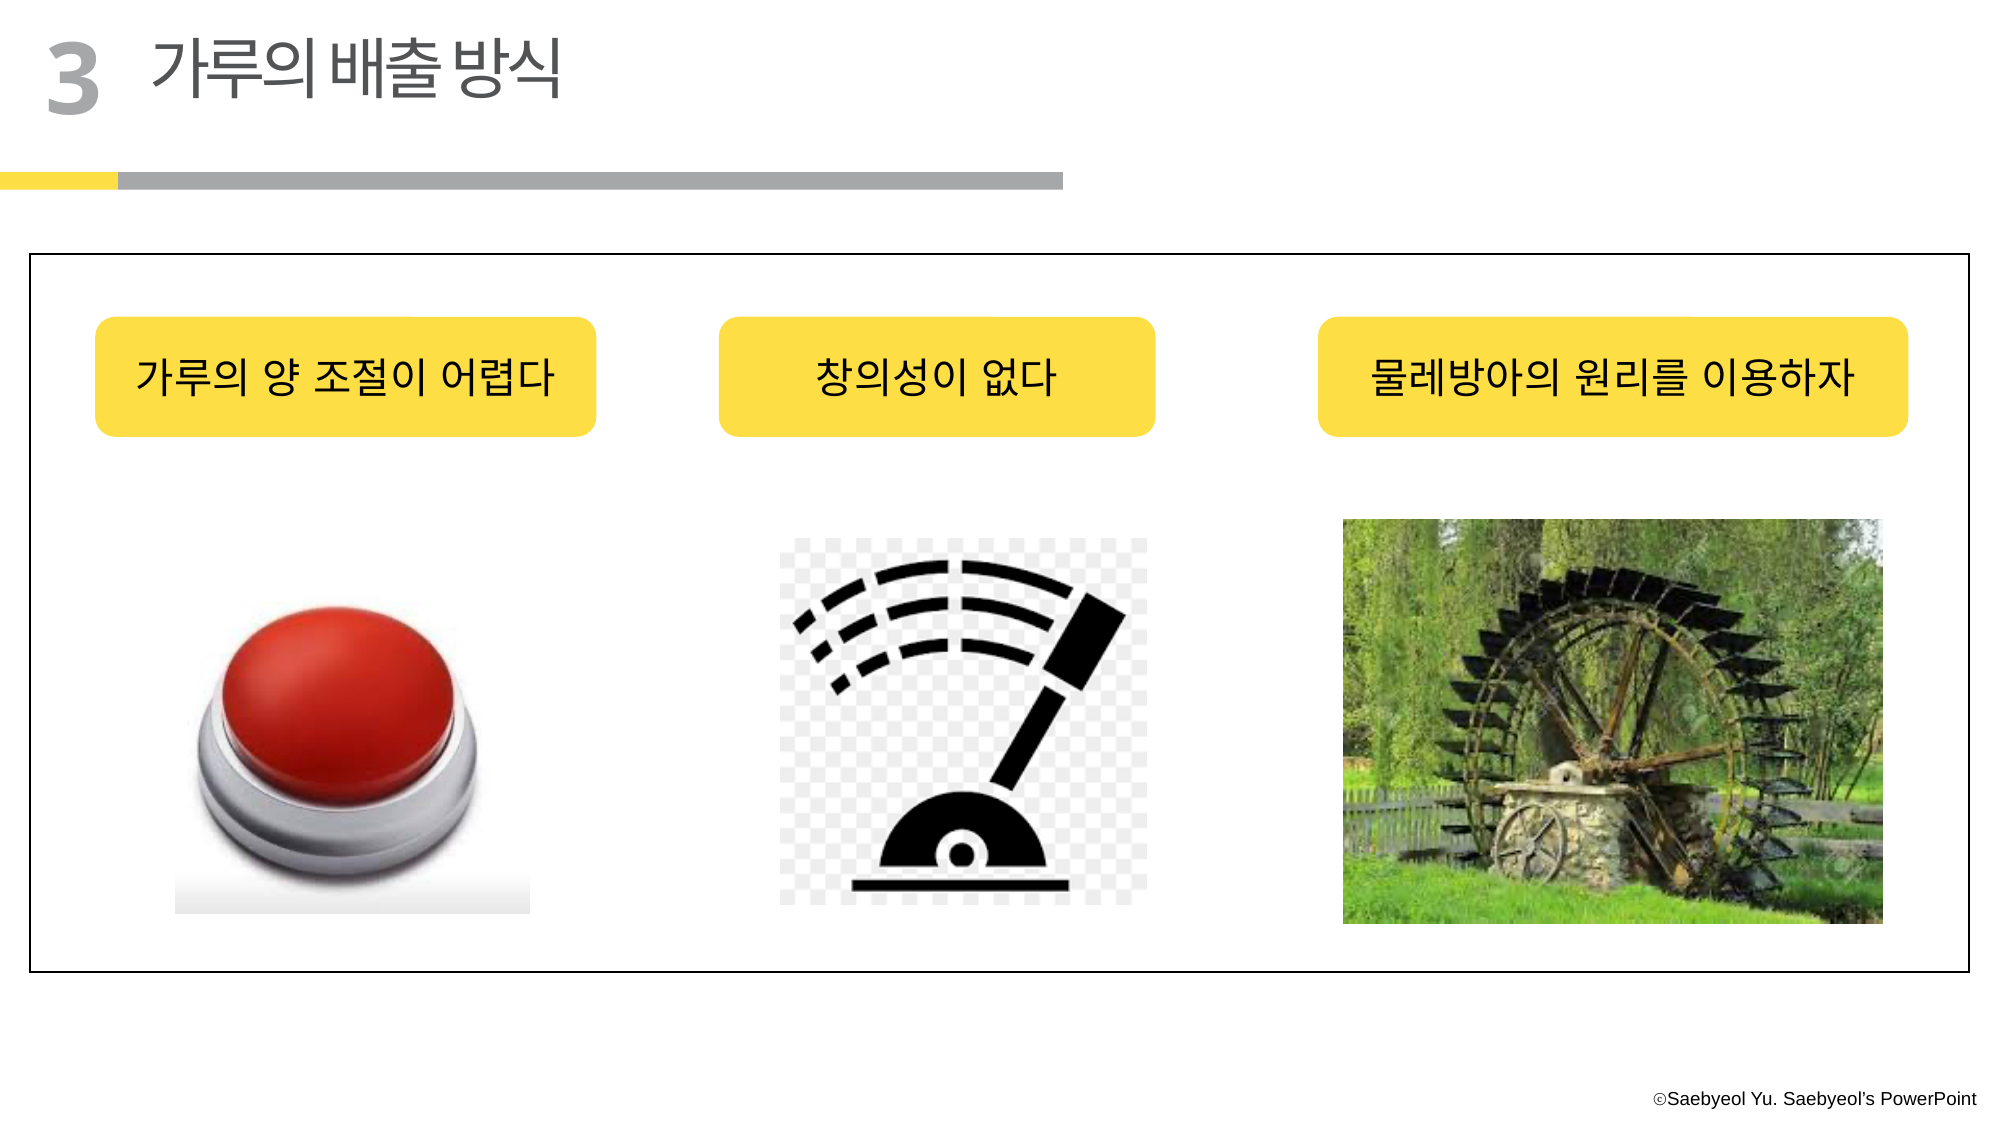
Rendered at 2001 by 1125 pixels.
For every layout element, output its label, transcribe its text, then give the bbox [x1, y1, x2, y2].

picture [780, 538, 1148, 905]
picture [175, 551, 530, 914]
text_box [29, 253, 1970, 973]
text_box [119, 171, 1064, 191]
text_box 3 [30, 7, 118, 143]
text_box 가루의 배출 방식 [135, 19, 583, 115]
text_box [0, 171, 119, 191]
picture [1343, 519, 1883, 924]
